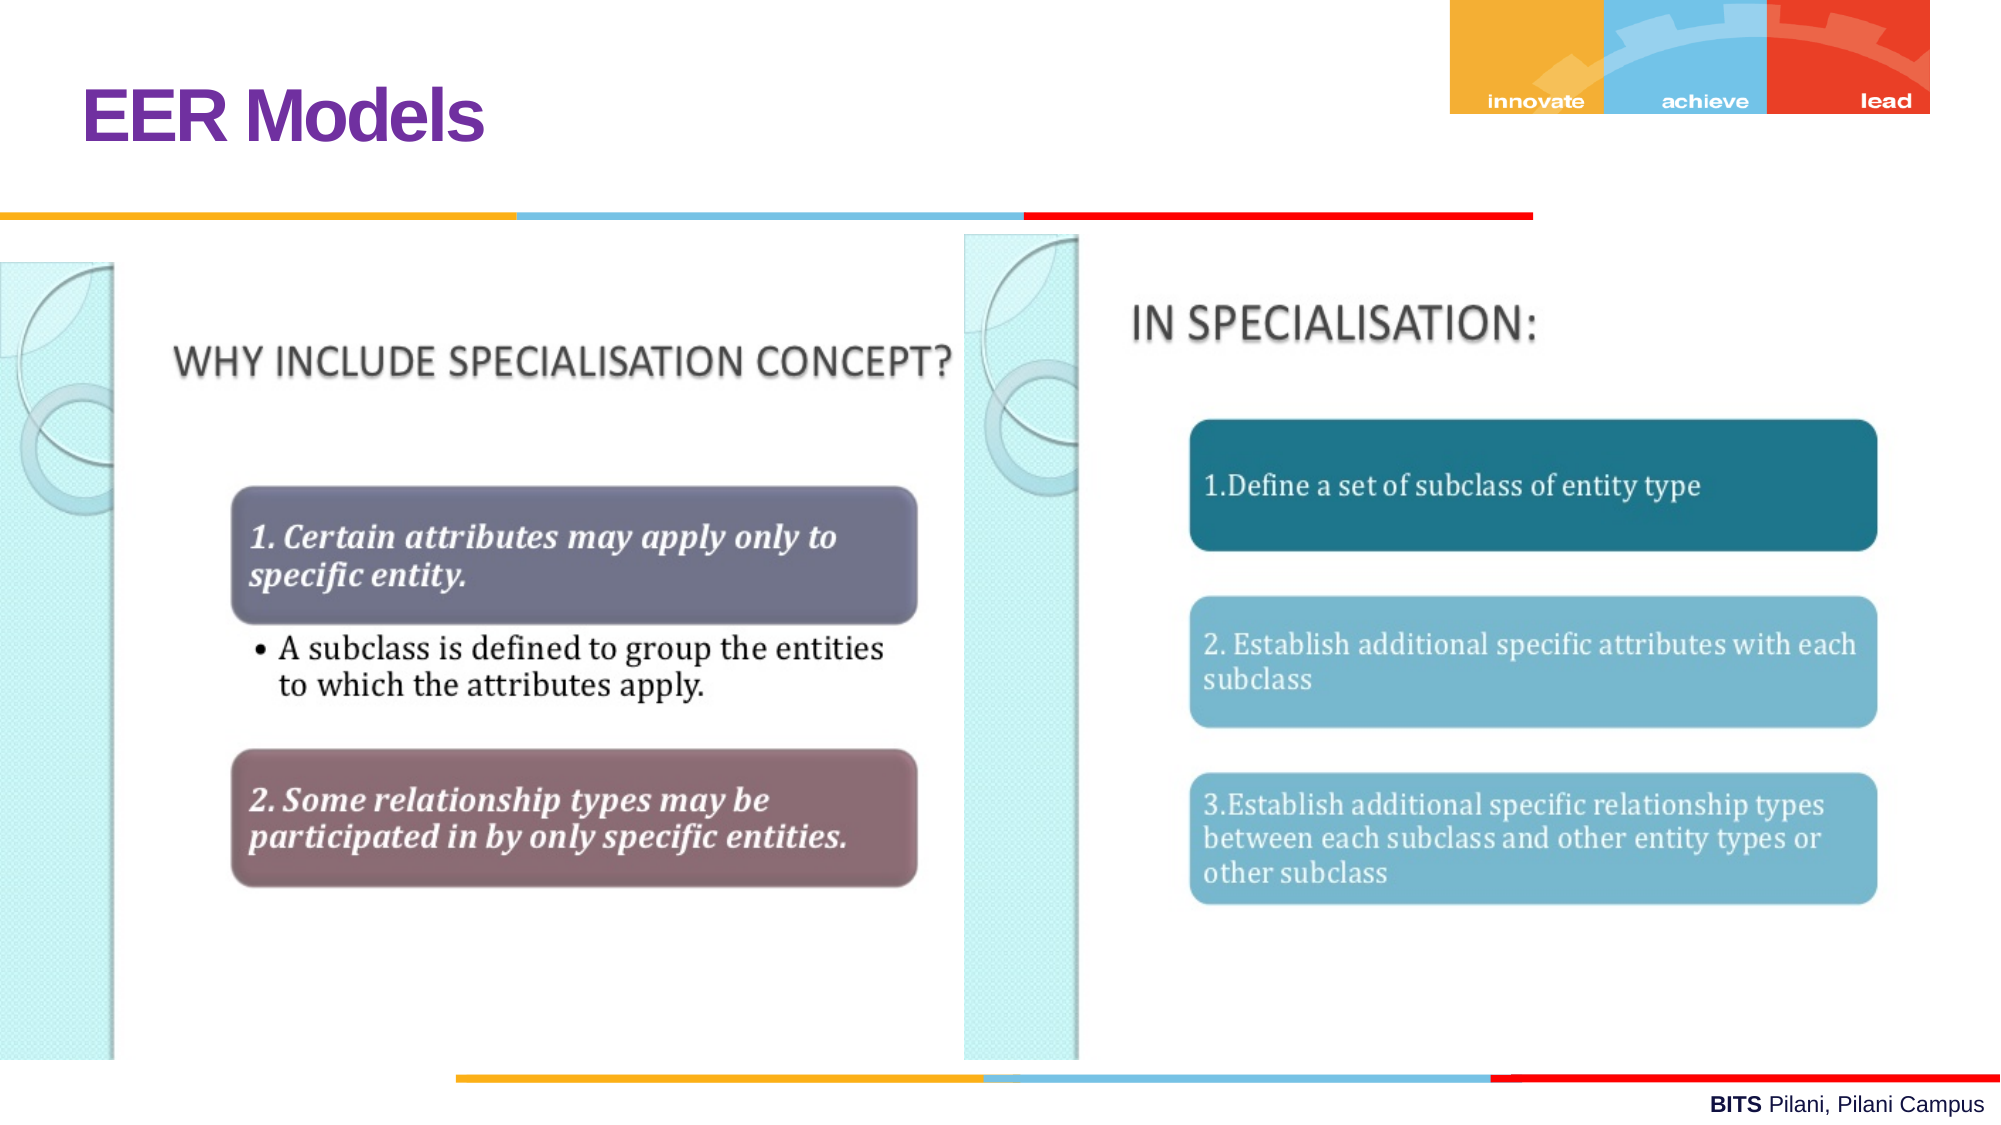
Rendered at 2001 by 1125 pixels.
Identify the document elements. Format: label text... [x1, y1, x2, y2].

list EER Models [66, 24, 1450, 213]
picture [1449, 0, 1930, 114]
picture [0, 234, 2000, 1060]
